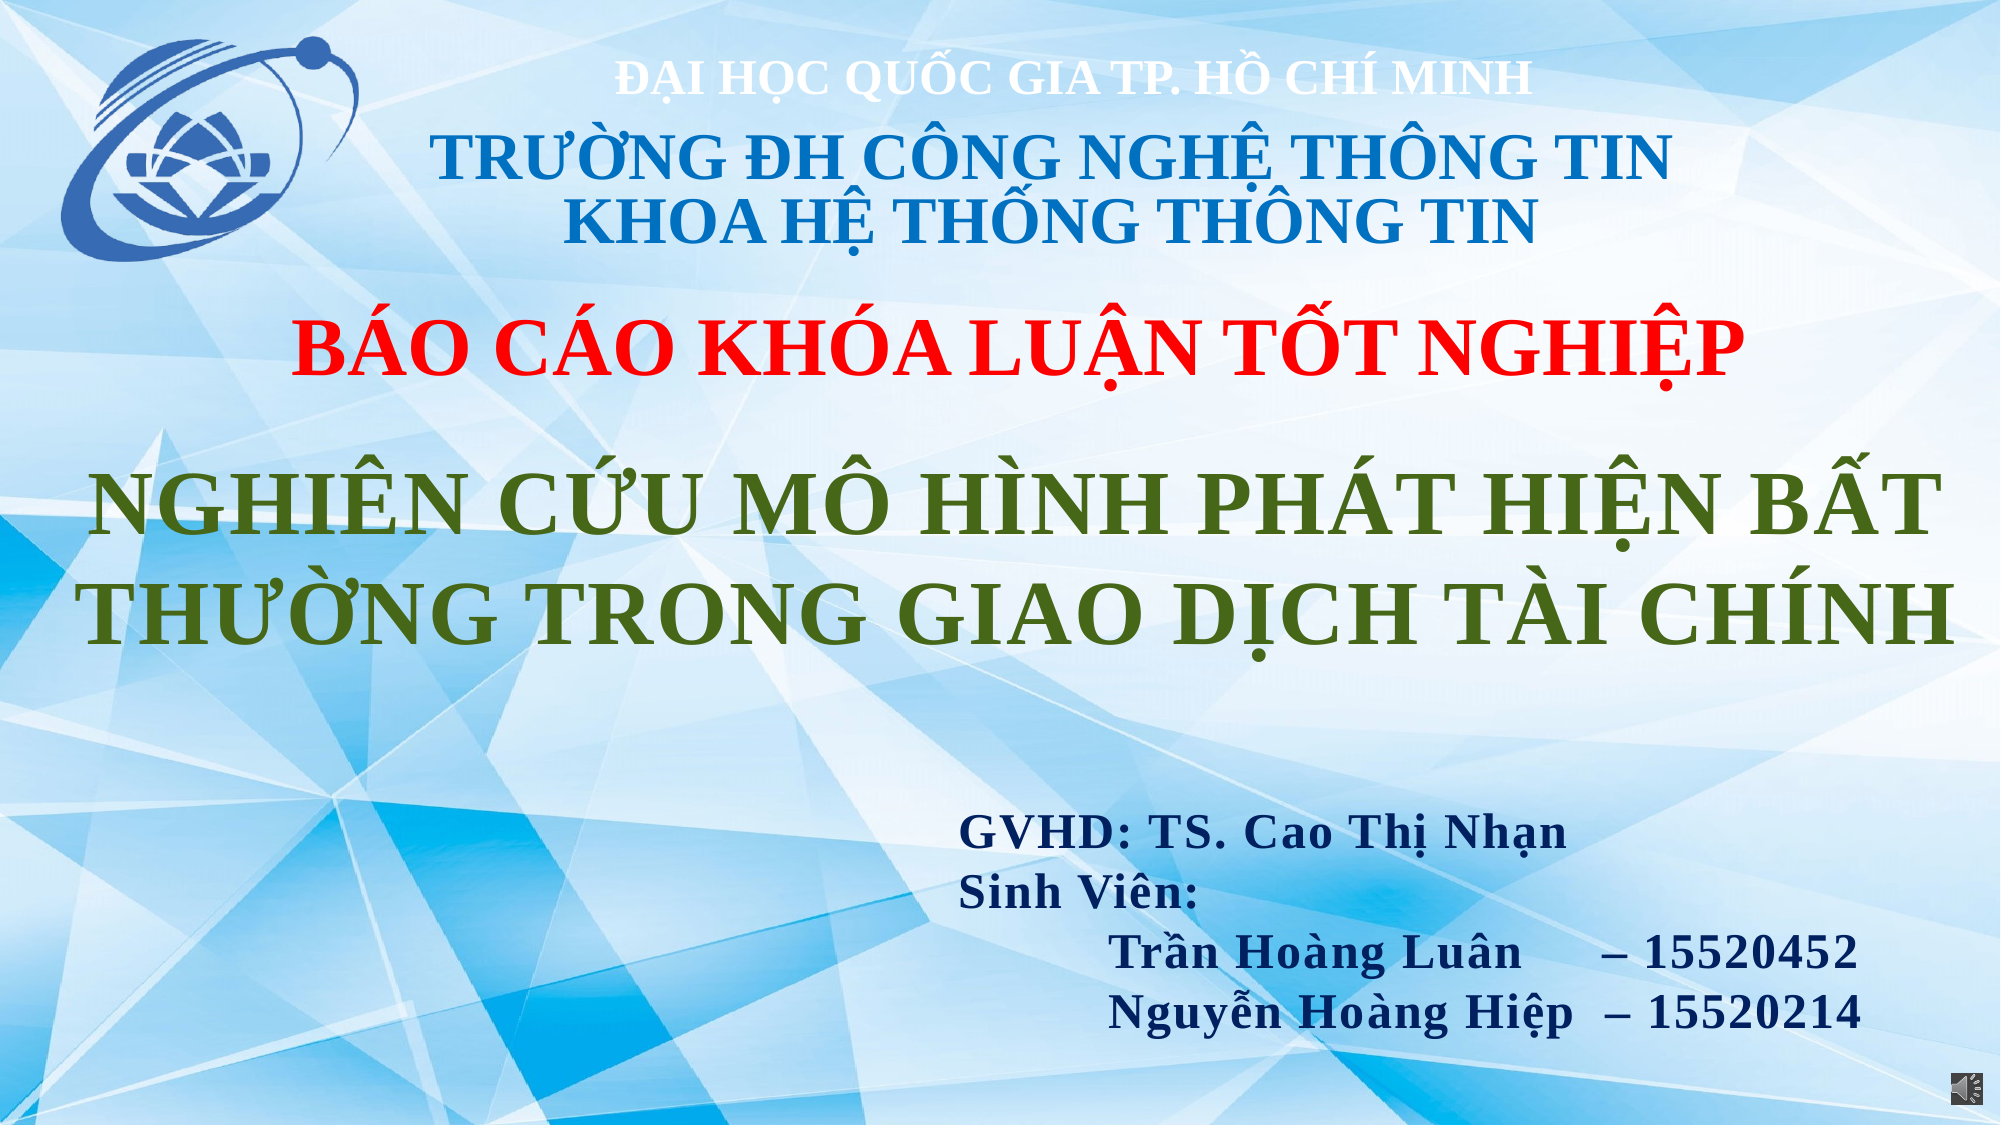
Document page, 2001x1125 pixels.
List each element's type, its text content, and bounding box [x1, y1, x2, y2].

text_box NGHIÊN CỨU MÔ HÌNH PHÁT HIỆN BẤT THƯỜNG TRONG GIAO DỊCH TÀI CHÍNH [33, 397, 2000, 671]
text_box TRƯỜNG ĐH CÔNG NGHỆ THÔNG TIN KHOA HỆ THỐNG THÔNG TIN [358, 88, 1746, 264]
picture [0, 0, 2001, 1125]
text_box GVHD: TS. Cao Thị Nhạn Sinh Viên: Trần Hoàng Luân – 15520452 Nguyễn Hoàng Hiệp – 15520214 [943, 713, 1951, 1106]
text_box ĐẠI HỌC QUỐC GIA TP. HỒ CHÍ MINH [506, 26, 1642, 112]
text_box BÁO CÁO KHÓA LUẬN TỐT NGHIỆP [276, 285, 1794, 400]
